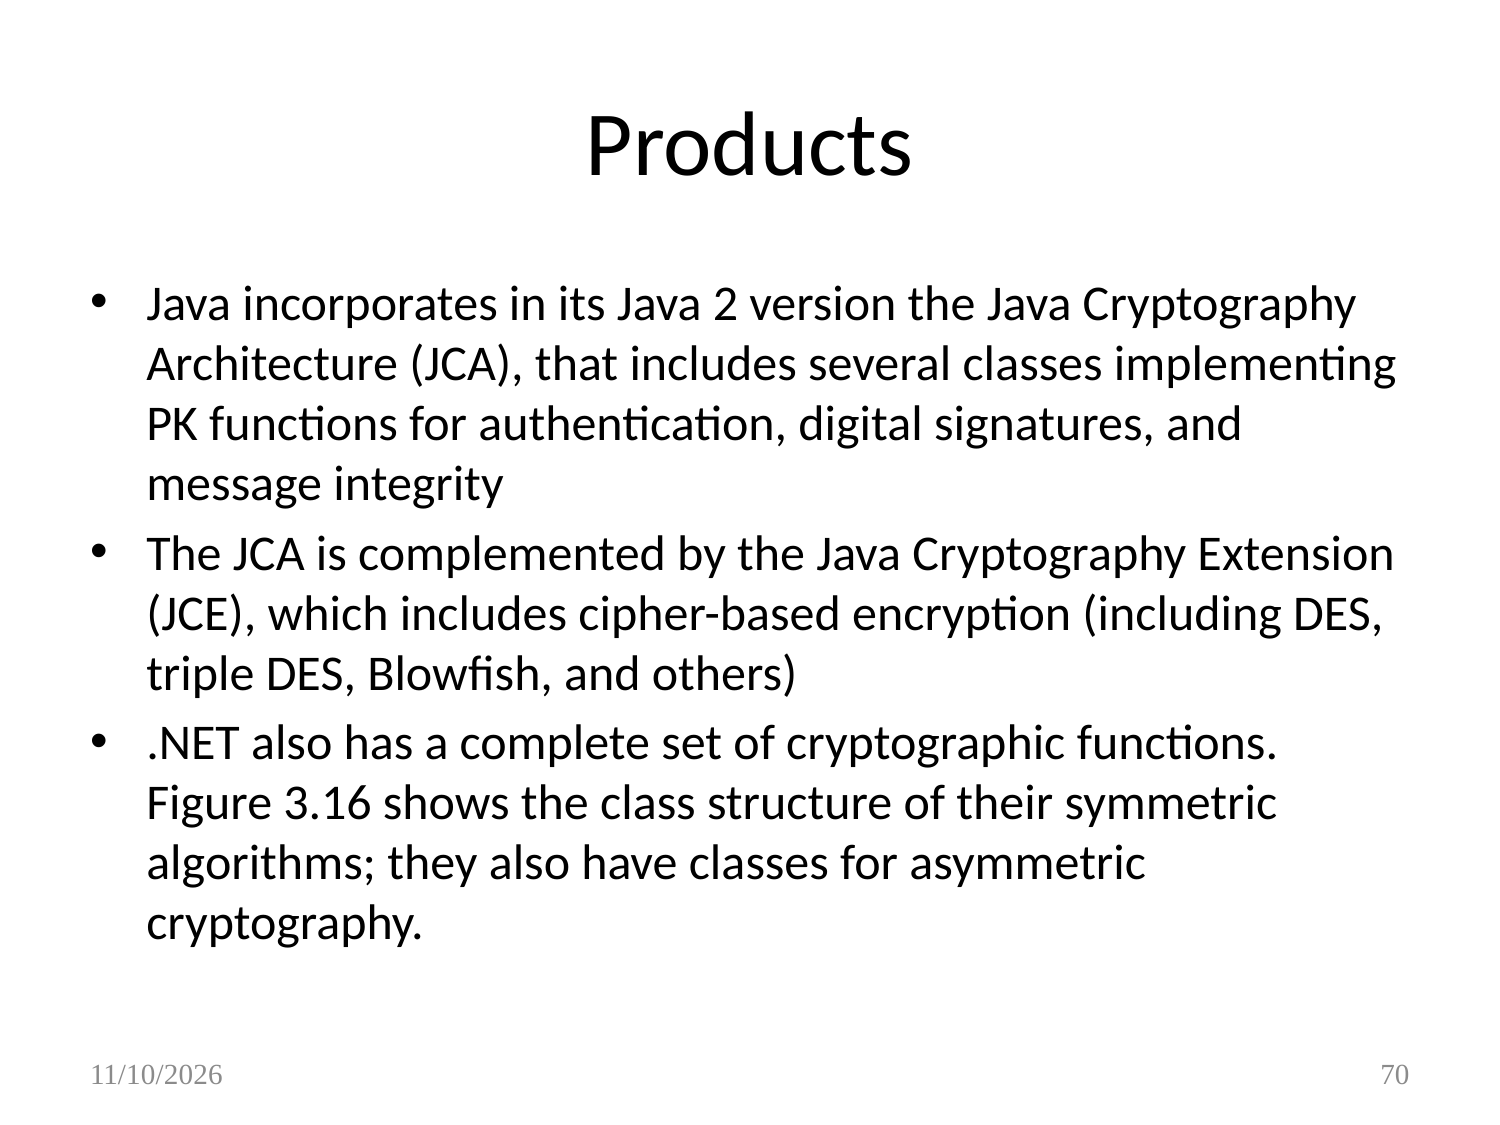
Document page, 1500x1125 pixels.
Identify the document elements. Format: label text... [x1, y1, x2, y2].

title Products [75, 45, 1425, 233]
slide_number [75, 1042, 425, 1103]
list Java incorporates in its Java 2 version the Java Cryptography Architecture (JCA), that includes several classes implementing PK functions for authentication, digital signatures, and message integrity The JCA is complemented by the Java Cryptography Extension (JCE), which includes cipher-based encryption (including DES, triple DES, Blowfish, and others) .NET also has a complete set of cryptographic functions. Figure 3.16 shows the class structure of their symmetric algorithms; they also have classes for asymmetric cryptography. [75, 262, 1425, 1005]
slide_number 70 [1074, 1042, 1425, 1103]
